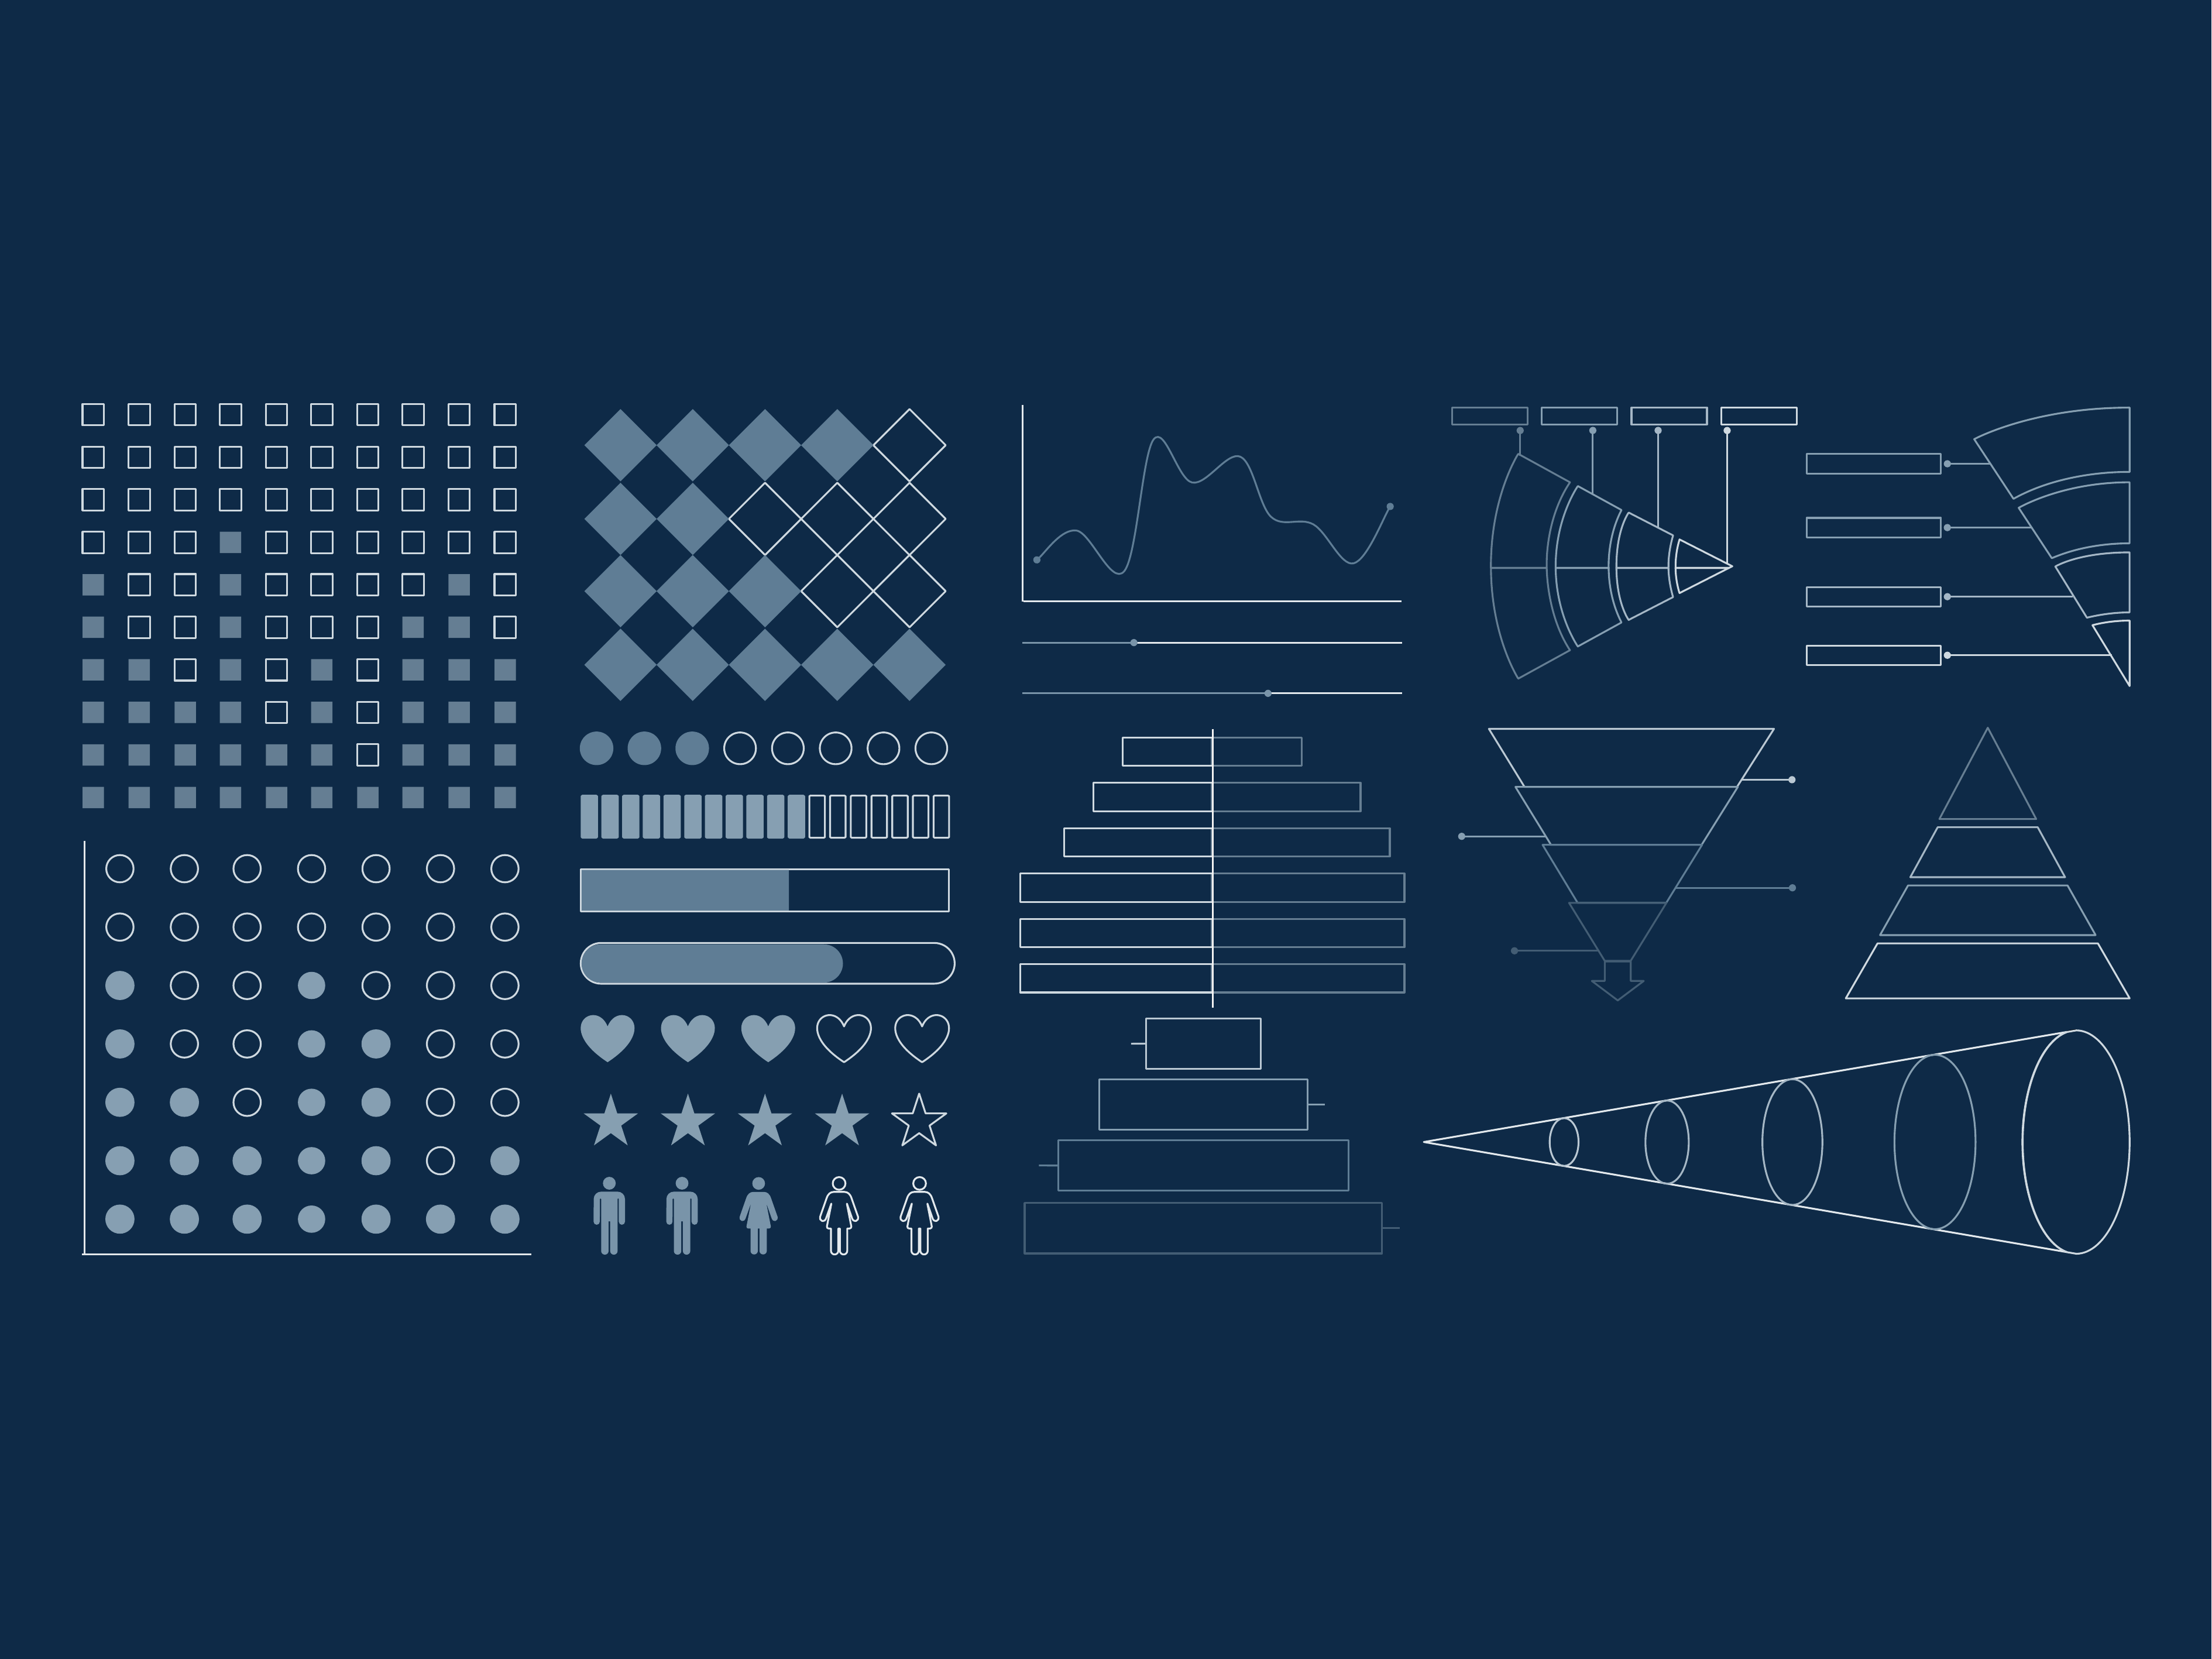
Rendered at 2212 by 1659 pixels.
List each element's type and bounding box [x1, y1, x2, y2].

text_box [581, 795, 950, 838]
text_box [583, 1093, 947, 1146]
text_box [584, 408, 946, 702]
text_box [1022, 404, 1402, 602]
text_box [580, 869, 949, 912]
text_box [1423, 1030, 2130, 1254]
text_box [1845, 727, 2130, 999]
text_box [1020, 729, 1405, 1008]
text_box [81, 840, 531, 1255]
text_box [593, 1176, 940, 1255]
text_box [82, 404, 516, 809]
text_box [1024, 1018, 1400, 1254]
text_box [1461, 729, 1793, 1001]
text_box [581, 1014, 949, 1063]
text_box [1452, 407, 1797, 679]
text_box [581, 732, 947, 765]
text_box [1022, 642, 1403, 694]
text_box [1806, 407, 2130, 686]
text_box [581, 943, 955, 984]
